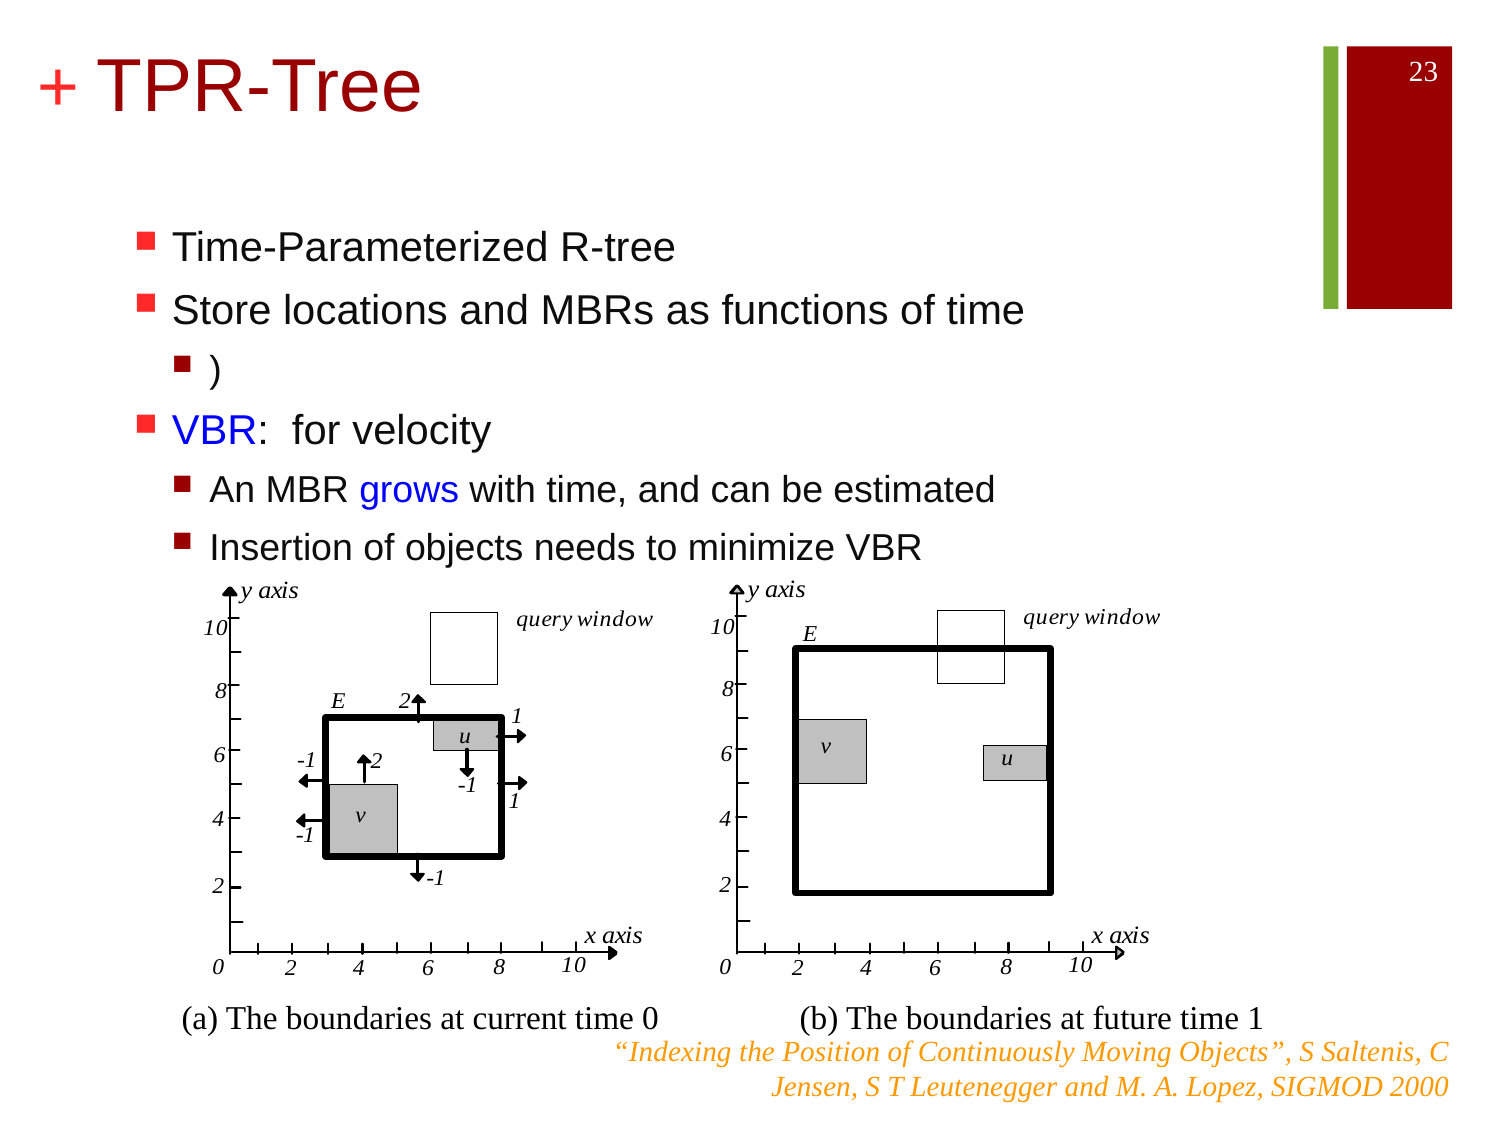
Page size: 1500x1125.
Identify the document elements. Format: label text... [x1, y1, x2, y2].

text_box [202, 574, 672, 977]
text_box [709, 572, 1179, 977]
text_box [114, 980, 1339, 1069]
title TPR-Tree [81, 29, 1322, 213]
slide_number 23 [1362, 39, 1454, 100]
text_box “Indexing the Position of Continuously Moving Objects”, S Saltenis, C Jensen, S T Leutenegger and M. A. Lopez, SIGMOD 2000 [544, 1024, 1465, 1110]
